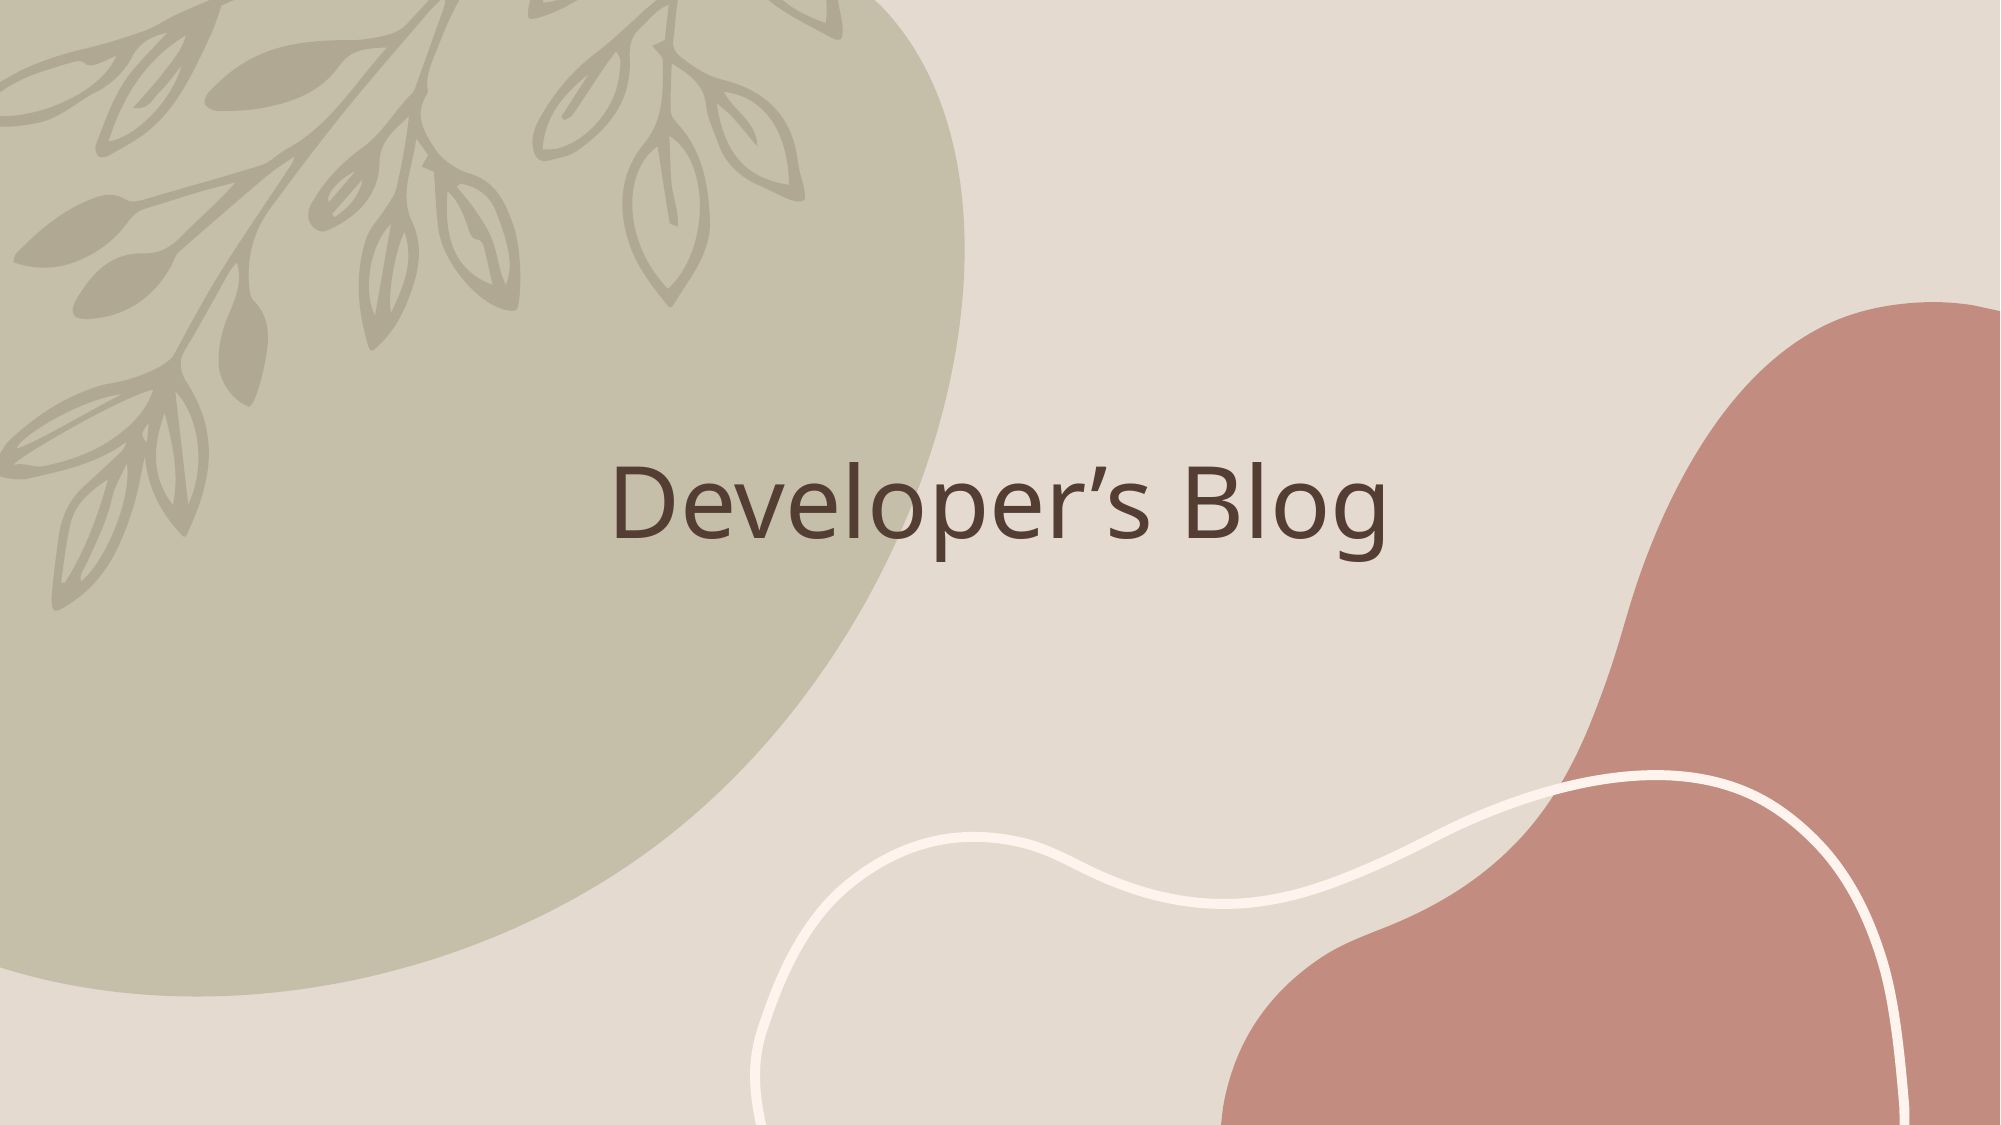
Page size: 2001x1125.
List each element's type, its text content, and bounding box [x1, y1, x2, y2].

title Developer’s Blog [150, 149, 1850, 975]
